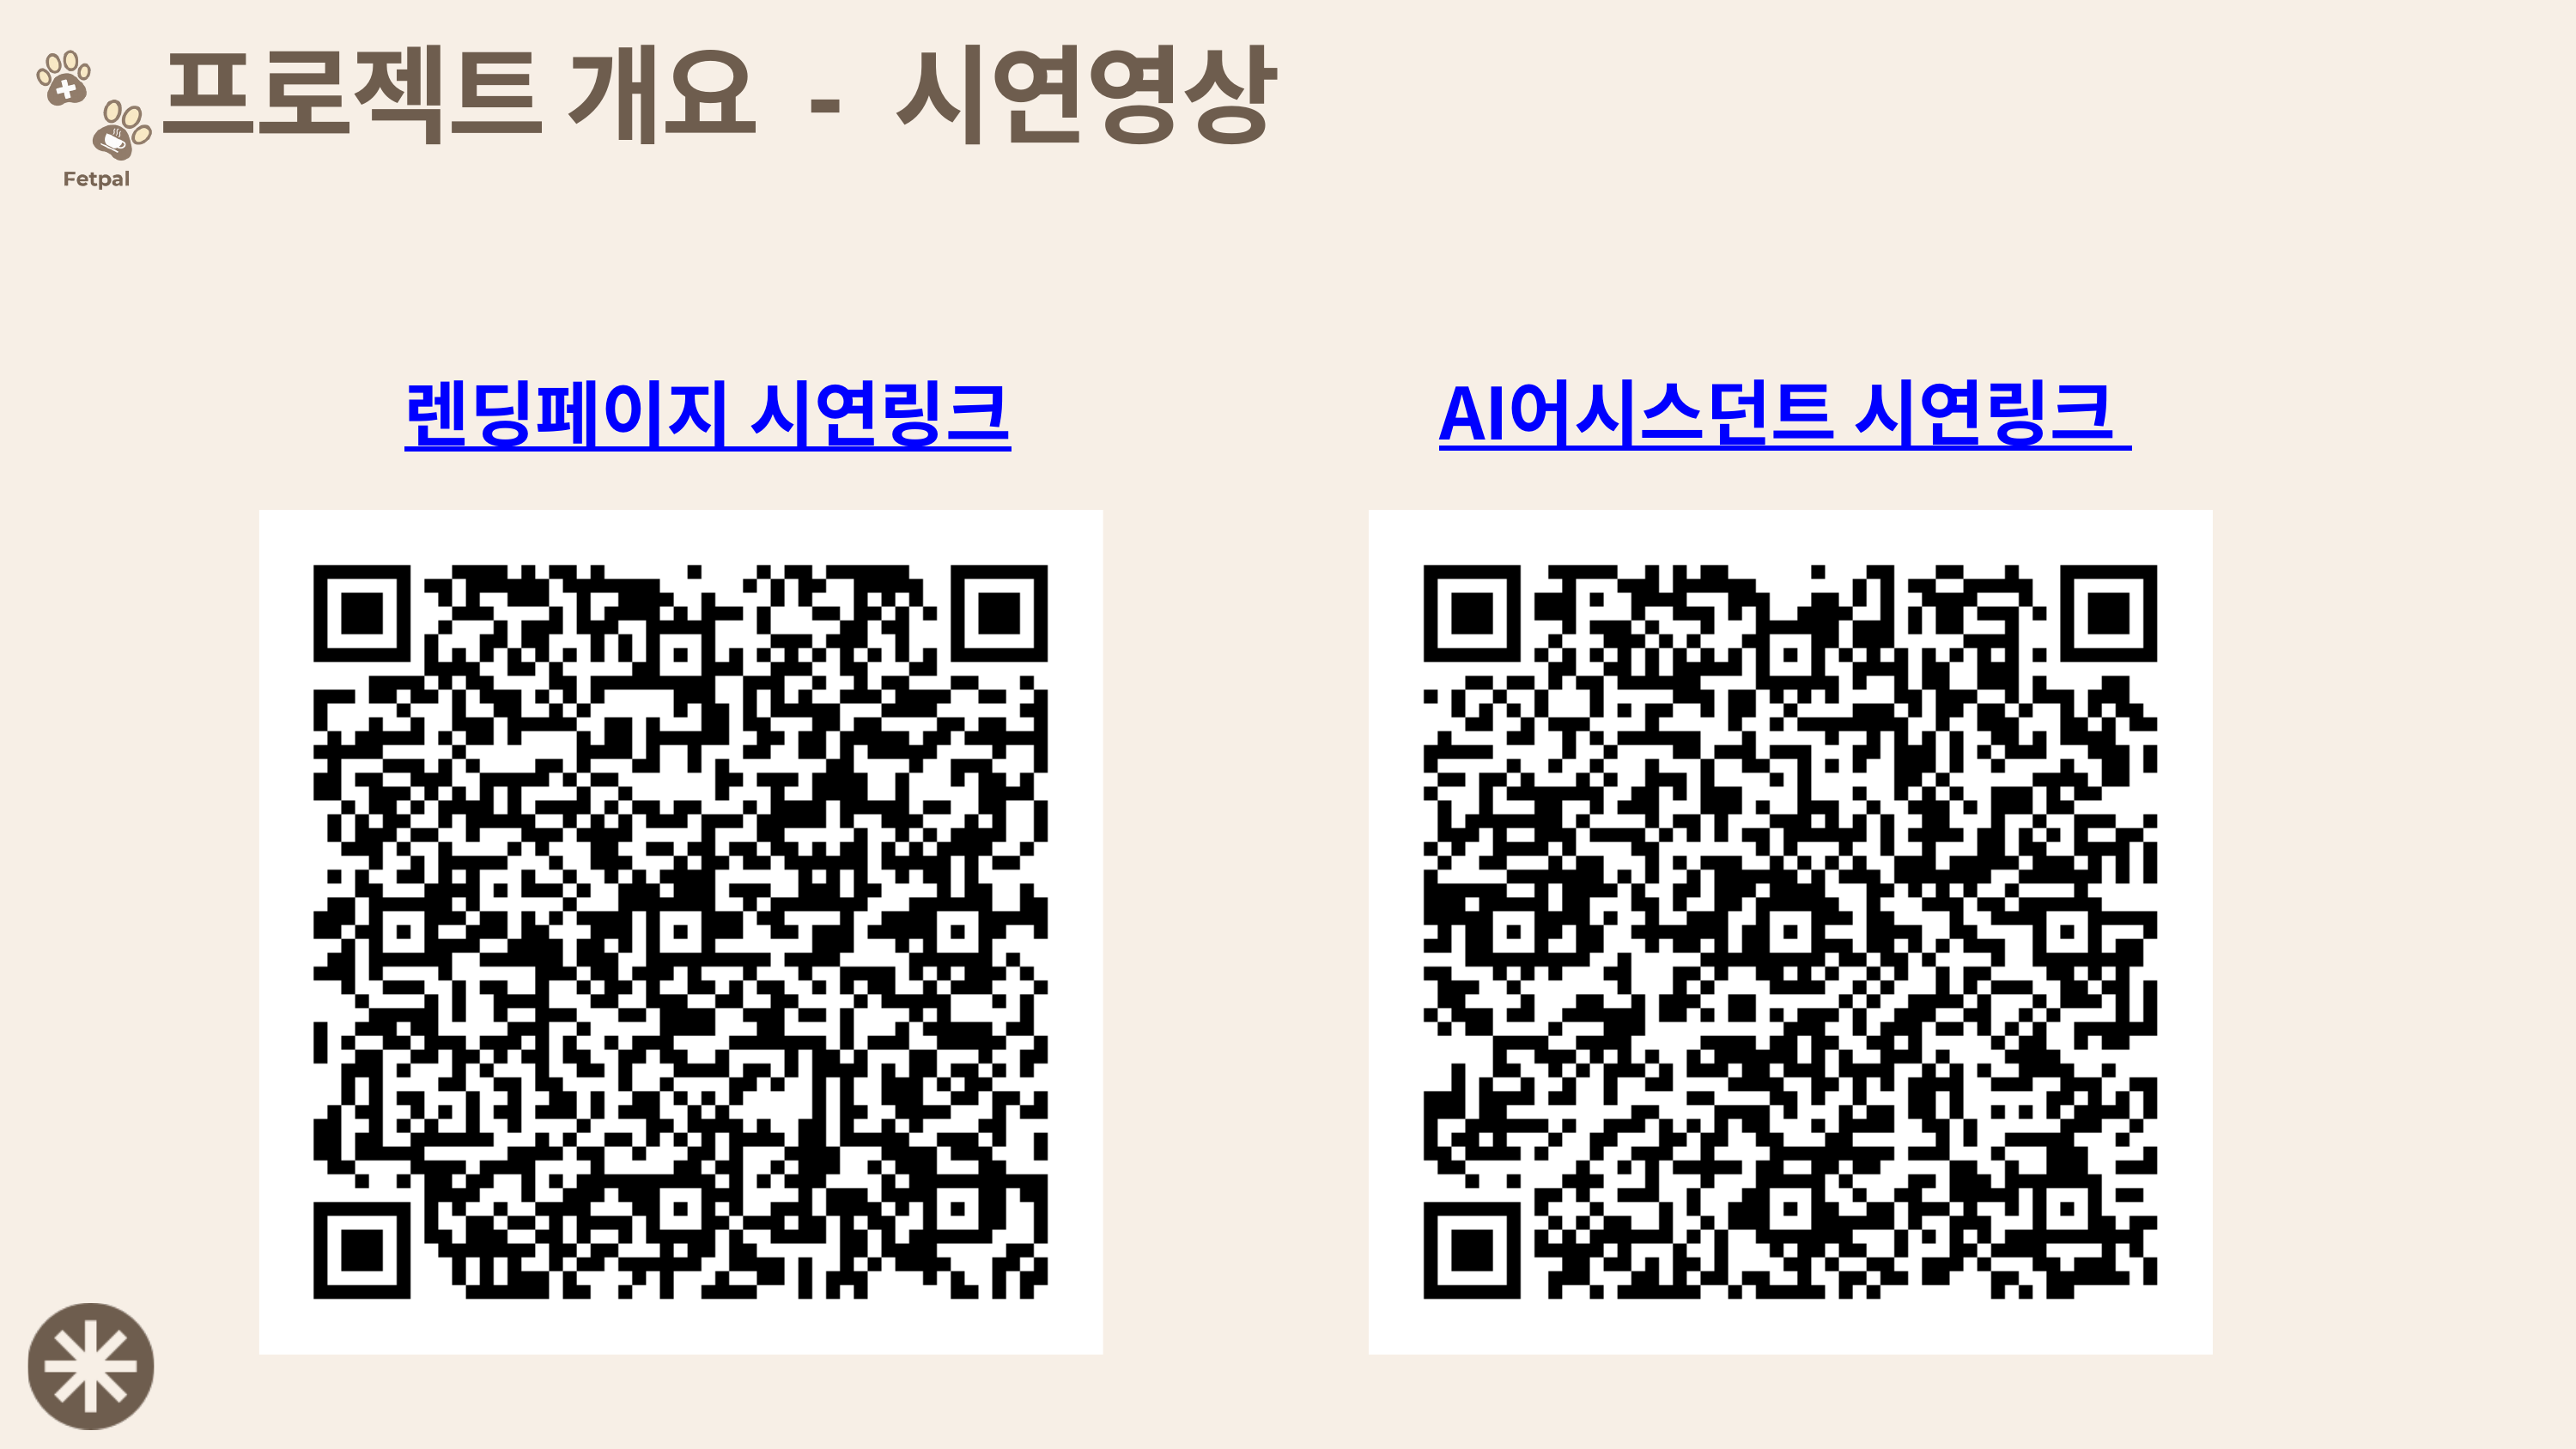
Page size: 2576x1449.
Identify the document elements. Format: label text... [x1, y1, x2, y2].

text_box [1369, 510, 2213, 1355]
text_box [27, 1303, 155, 1430]
text_box 프로젝트 개요 - 시연영상 [159, 39, 1336, 157]
text_box [258, 510, 1103, 1355]
text_box AI어시스던트 시연링크 [1439, 385, 2242, 472]
text_box [30, 39, 160, 192]
text_box 렌딩페이지 시연링크 [404, 387, 1103, 473]
